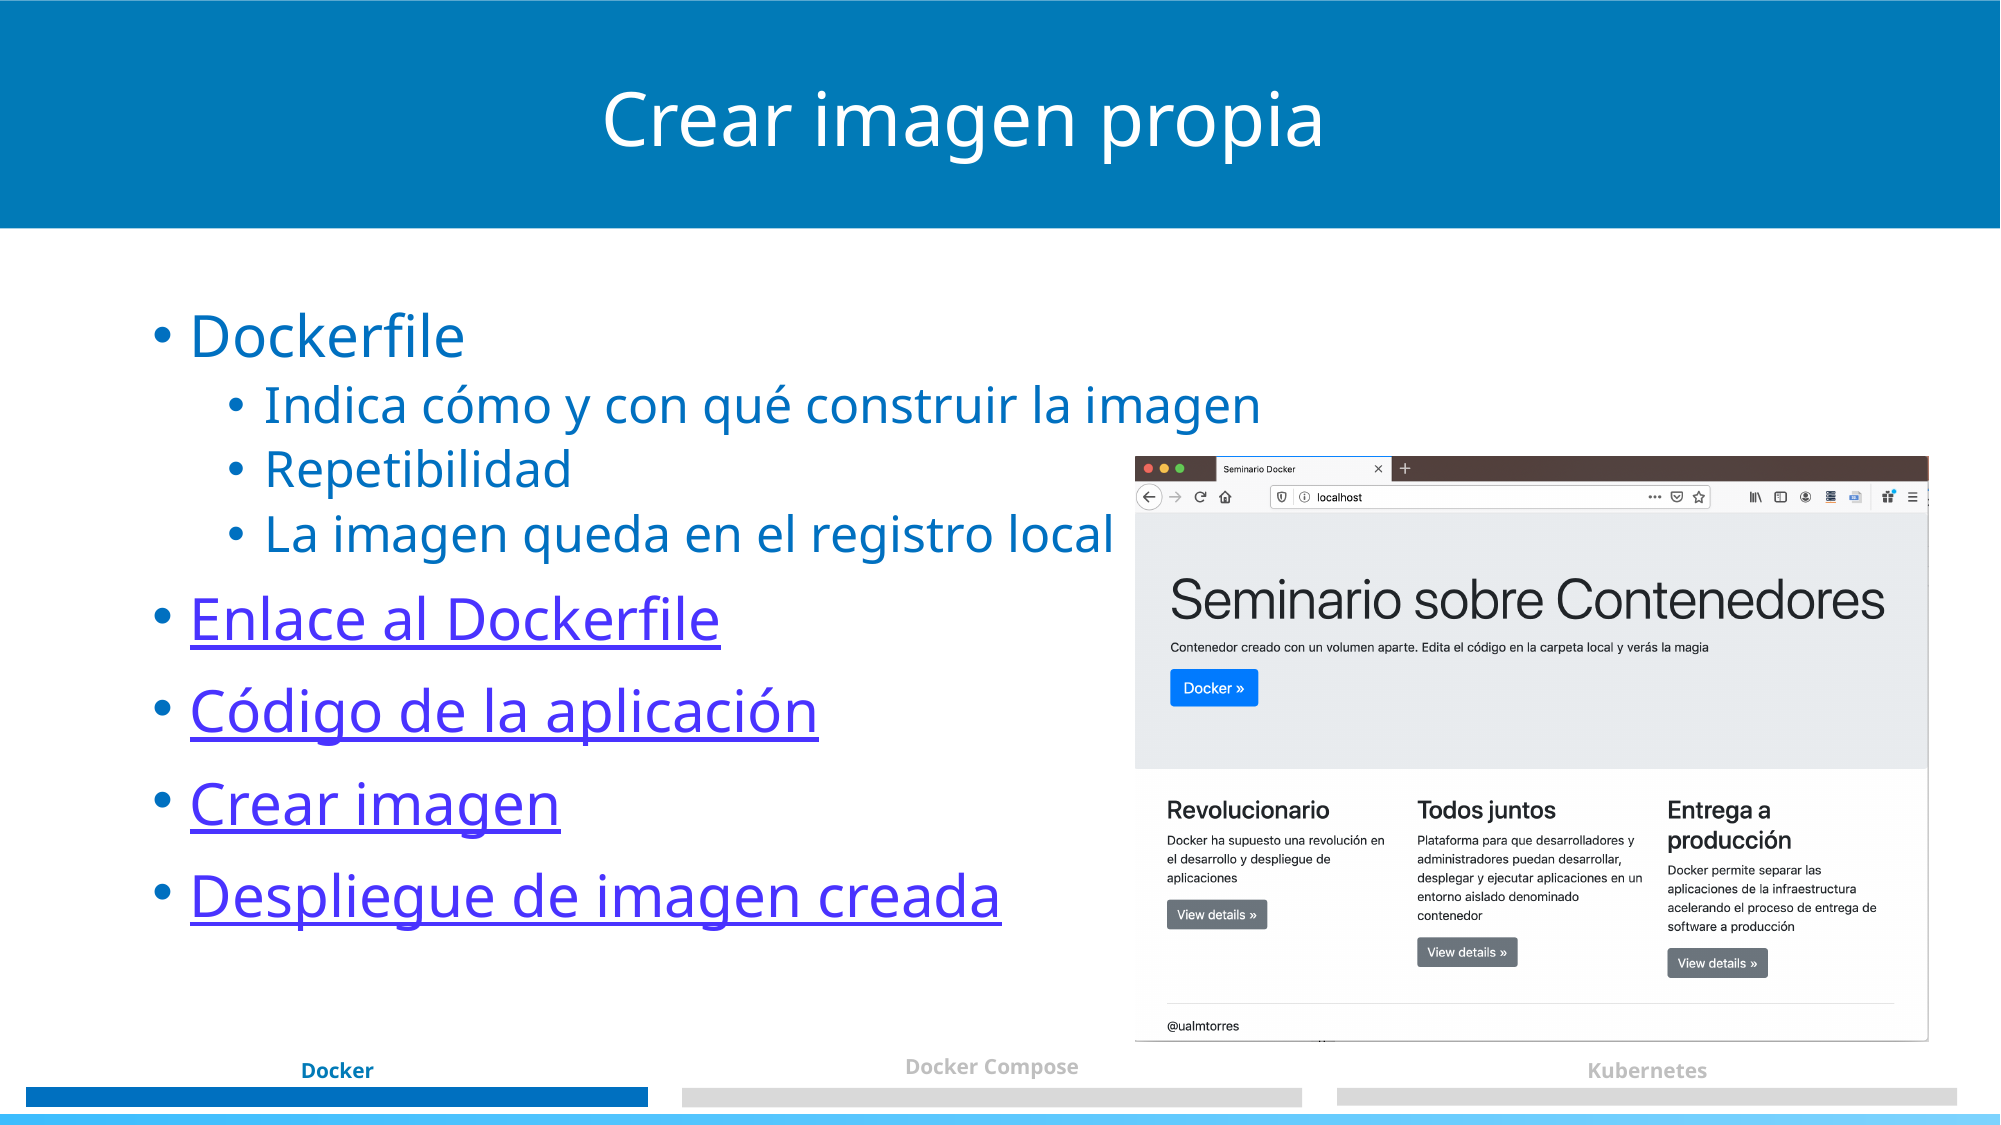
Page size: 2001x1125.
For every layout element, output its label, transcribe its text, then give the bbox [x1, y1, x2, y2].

text_box [681, 1087, 1303, 1108]
text_box [26, 1087, 648, 1107]
text_box [0, 0, 2000, 229]
text_box Kubernetes [1337, 1049, 1958, 1087]
list Crear imagen propia [0, 70, 1929, 171]
text_box [0, 1113, 2000, 1125]
picture [1135, 456, 1929, 1042]
text_box Docker Compose [682, 1046, 1303, 1087]
text_box [1336, 1087, 1958, 1107]
text_box Dockerfile Indica cómo y con qué construir la imagen Repetibilidad La imagen queda en el registro local Enlace al Dockerfile Código de la aplicación Crear imagen Despliegue de imagen creada [137, 299, 1863, 1014]
text_box Docker [28, 1049, 647, 1090]
